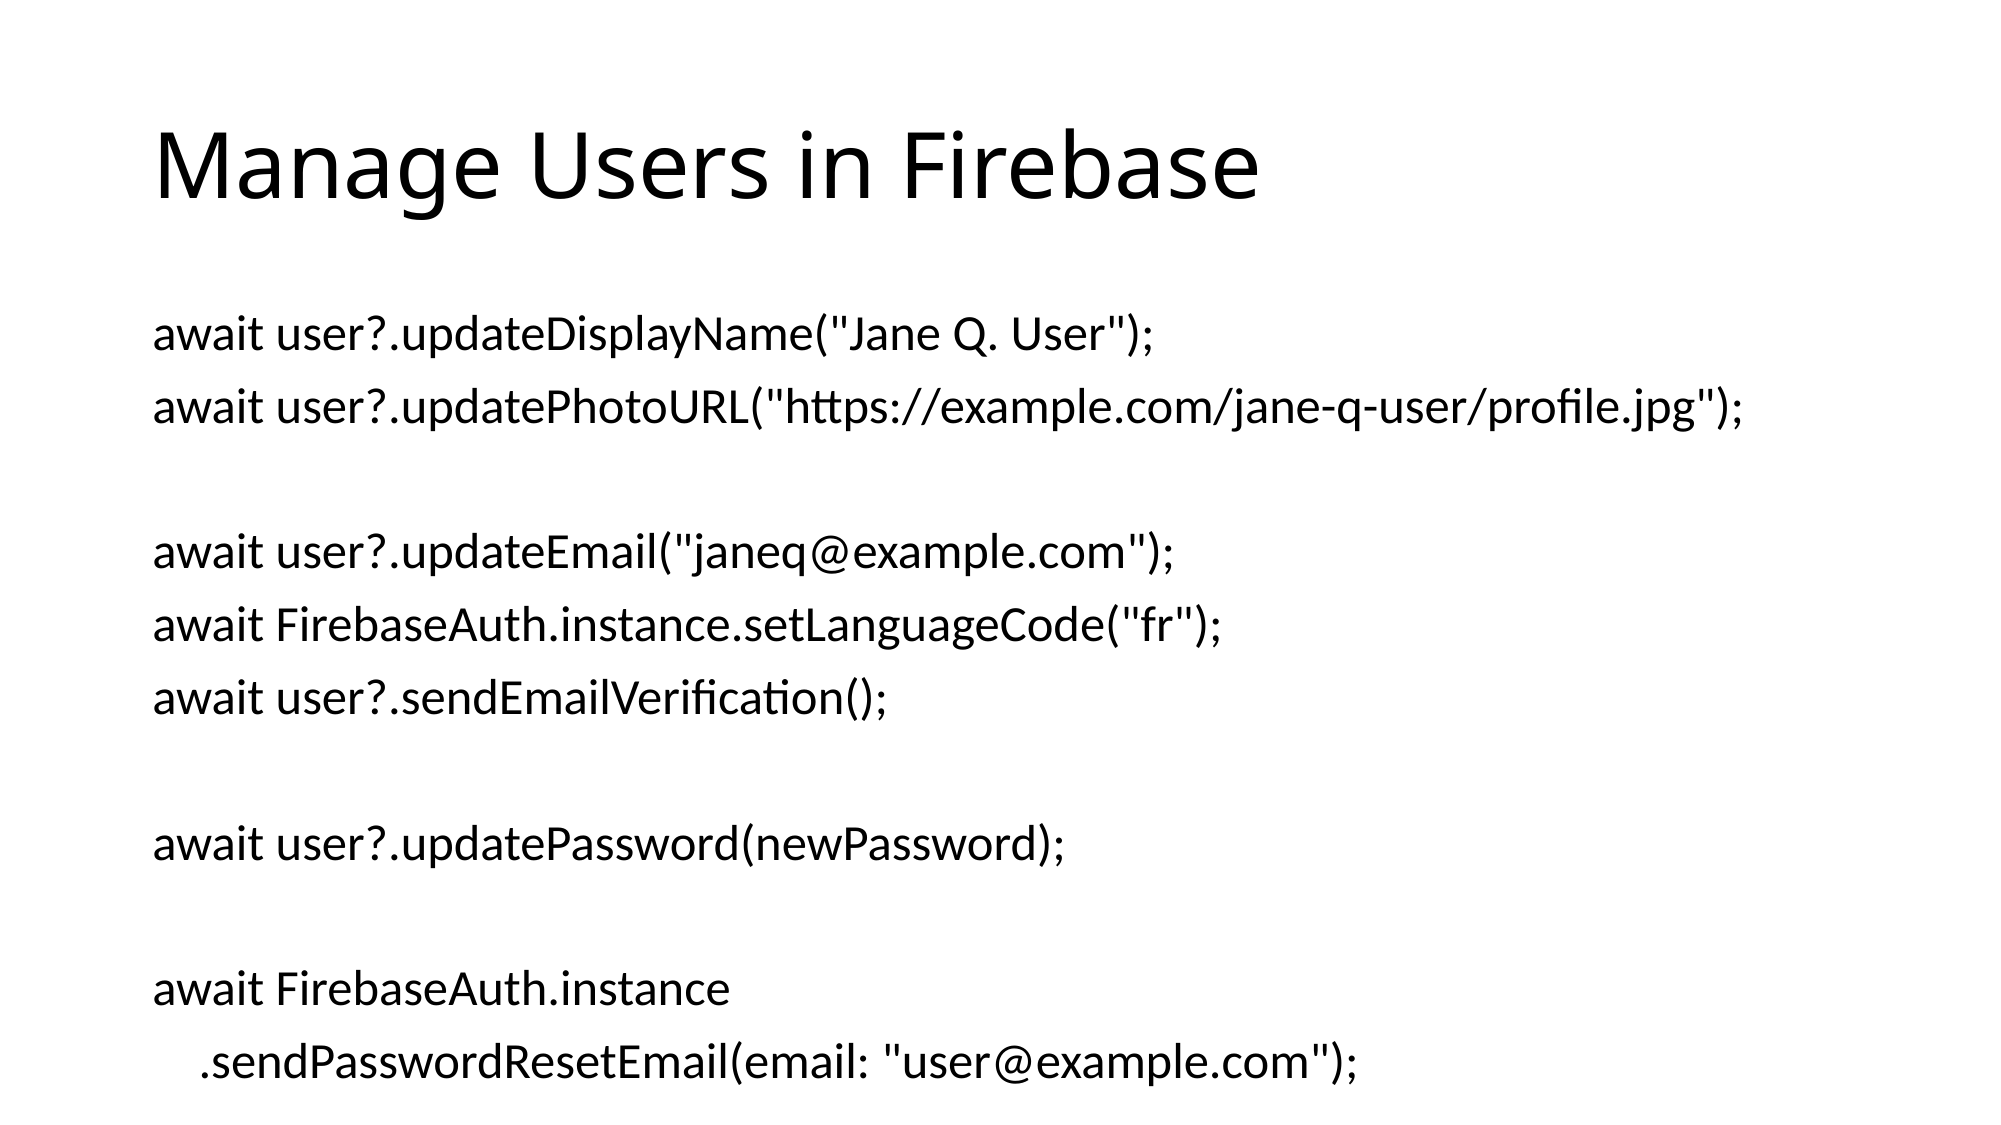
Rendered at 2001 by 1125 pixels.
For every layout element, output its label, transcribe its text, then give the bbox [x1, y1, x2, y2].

list await user?.updateDisplayName("Jane Q. User"); await user?.updatePhotoURL("https://example.com/jane-q-user/profile.jpg"); await user?.updateEmail("janeq@example.com"); await FirebaseAuth.instance.setLanguageCode("fr"); await user?.sendEmailVerification(); await user?.updatePassword(newPassword); await FirebaseAuth.instance .sendPasswordResetEmail(email: "user@example.com"); [137, 299, 1863, 1100]
title Manage Users in Firebase [137, 59, 1863, 278]
